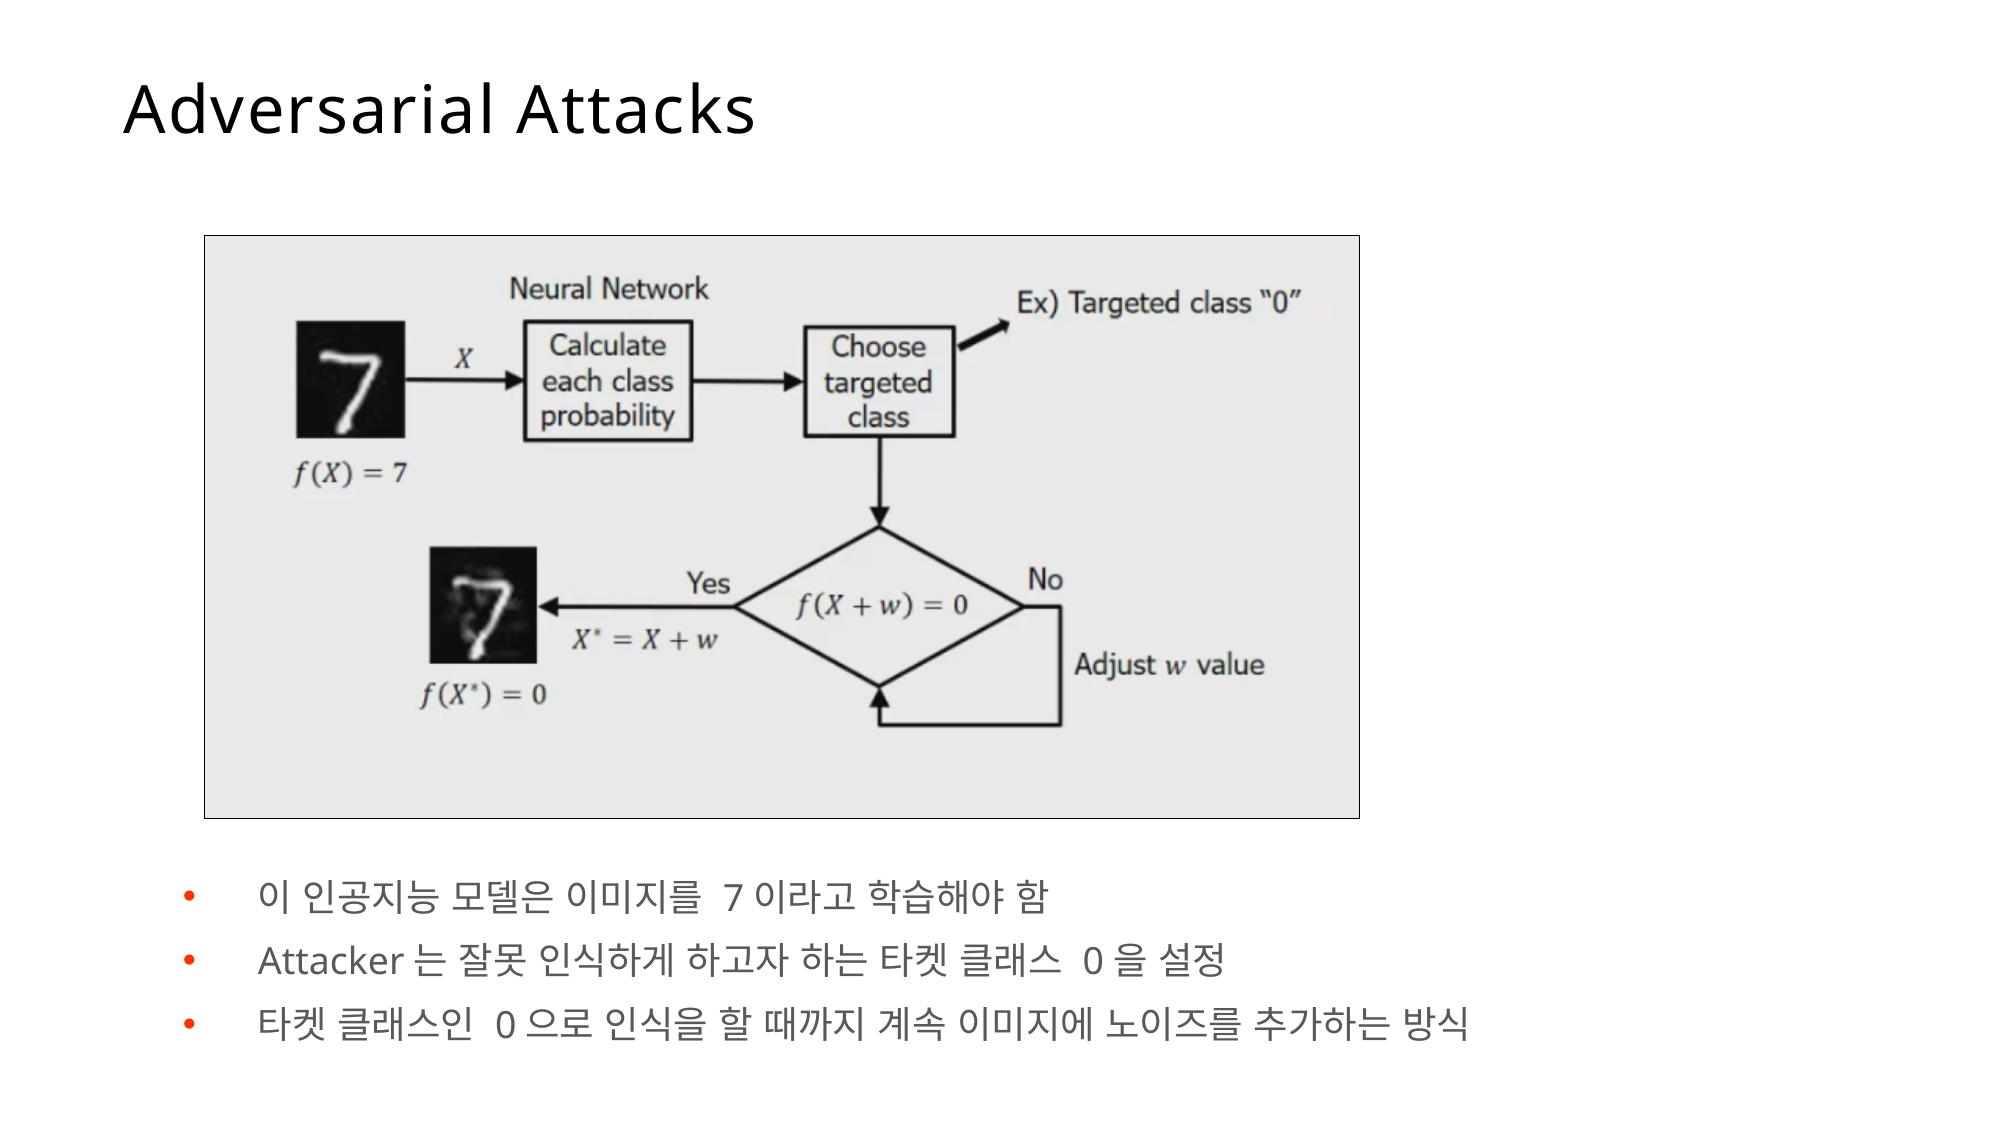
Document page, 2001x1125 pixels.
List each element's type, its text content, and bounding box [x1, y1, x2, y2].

picture [204, 235, 1360, 819]
text_box 이 인공지능 모델은 이미지를 7이라고 학습해야 함 Attacker는 잘못 인식하게 하고자 하는 타켓 클래스 0을 설정 타켓 클래스인 0으로 인식을 할 때까지 계속 이미지에 노이즈를 추가하는 방식 [167, 866, 1893, 1073]
text_box Adversarial Attacks [108, 52, 1834, 156]
